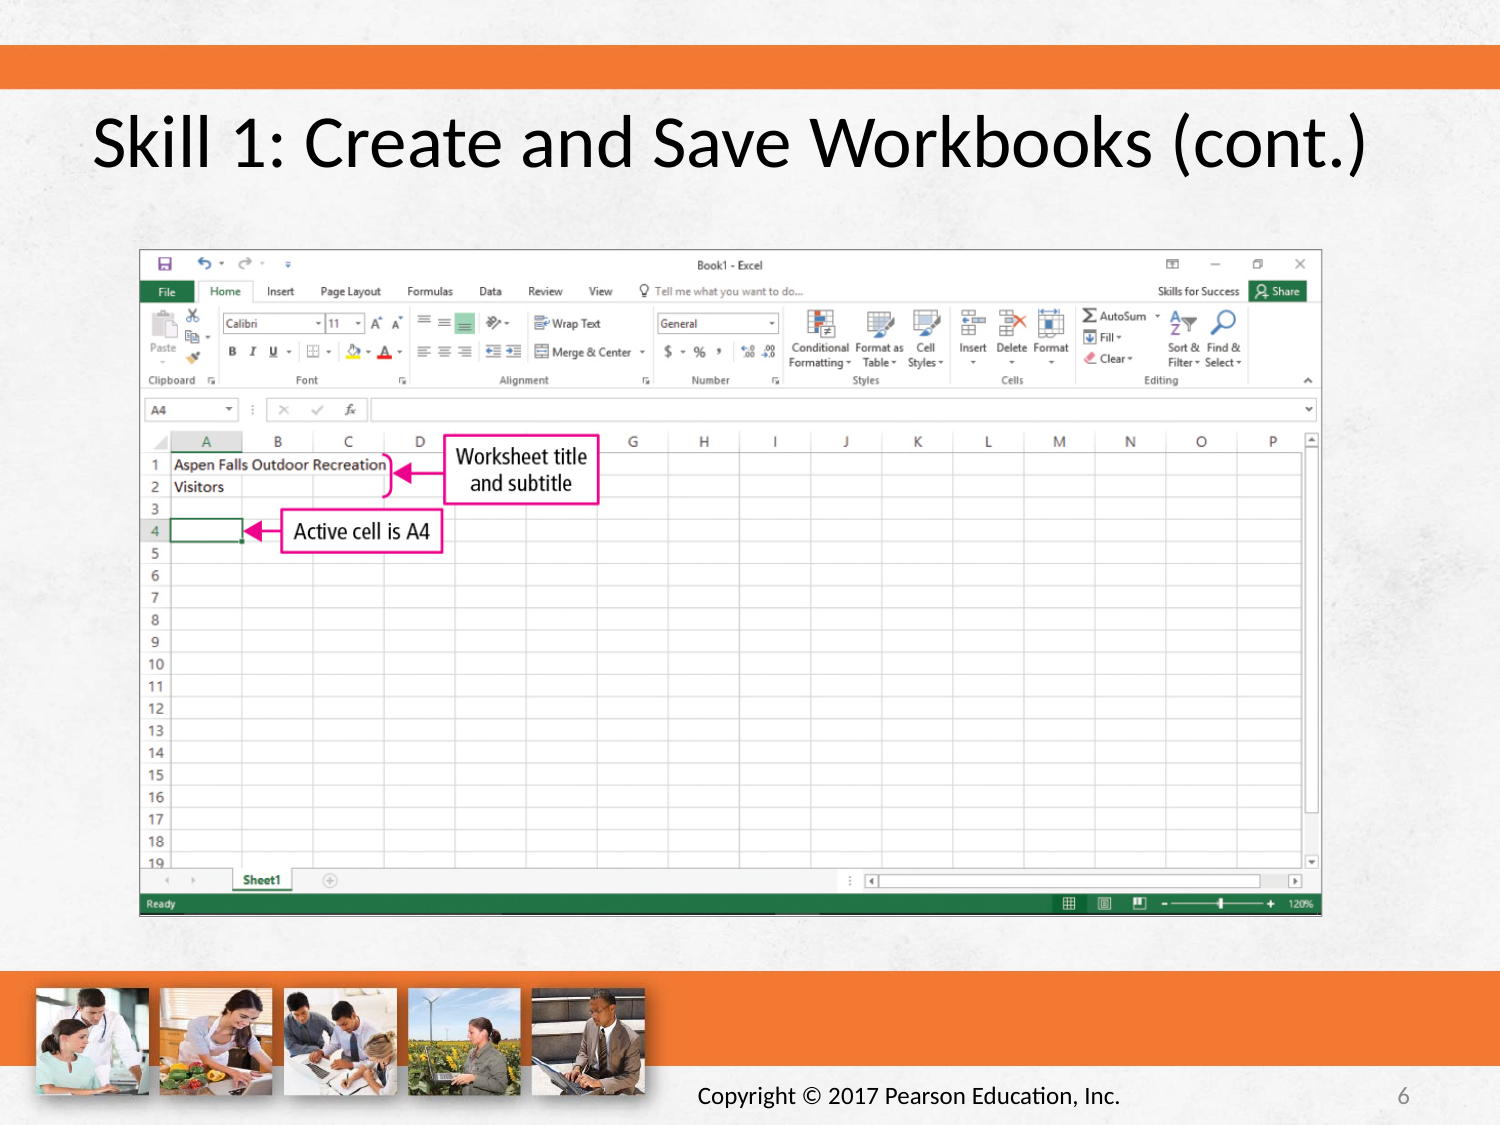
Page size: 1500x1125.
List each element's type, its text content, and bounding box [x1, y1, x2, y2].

picture [0, 0, 1500, 1125]
slide_number 6 [1074, 1065, 1425, 1125]
title Skill 1: Create and Save Workbooks (cont.) [62, 50, 1400, 225]
footer Copyright © 2017 Pearson Education, Inc. [650, 1065, 1074, 1125]
